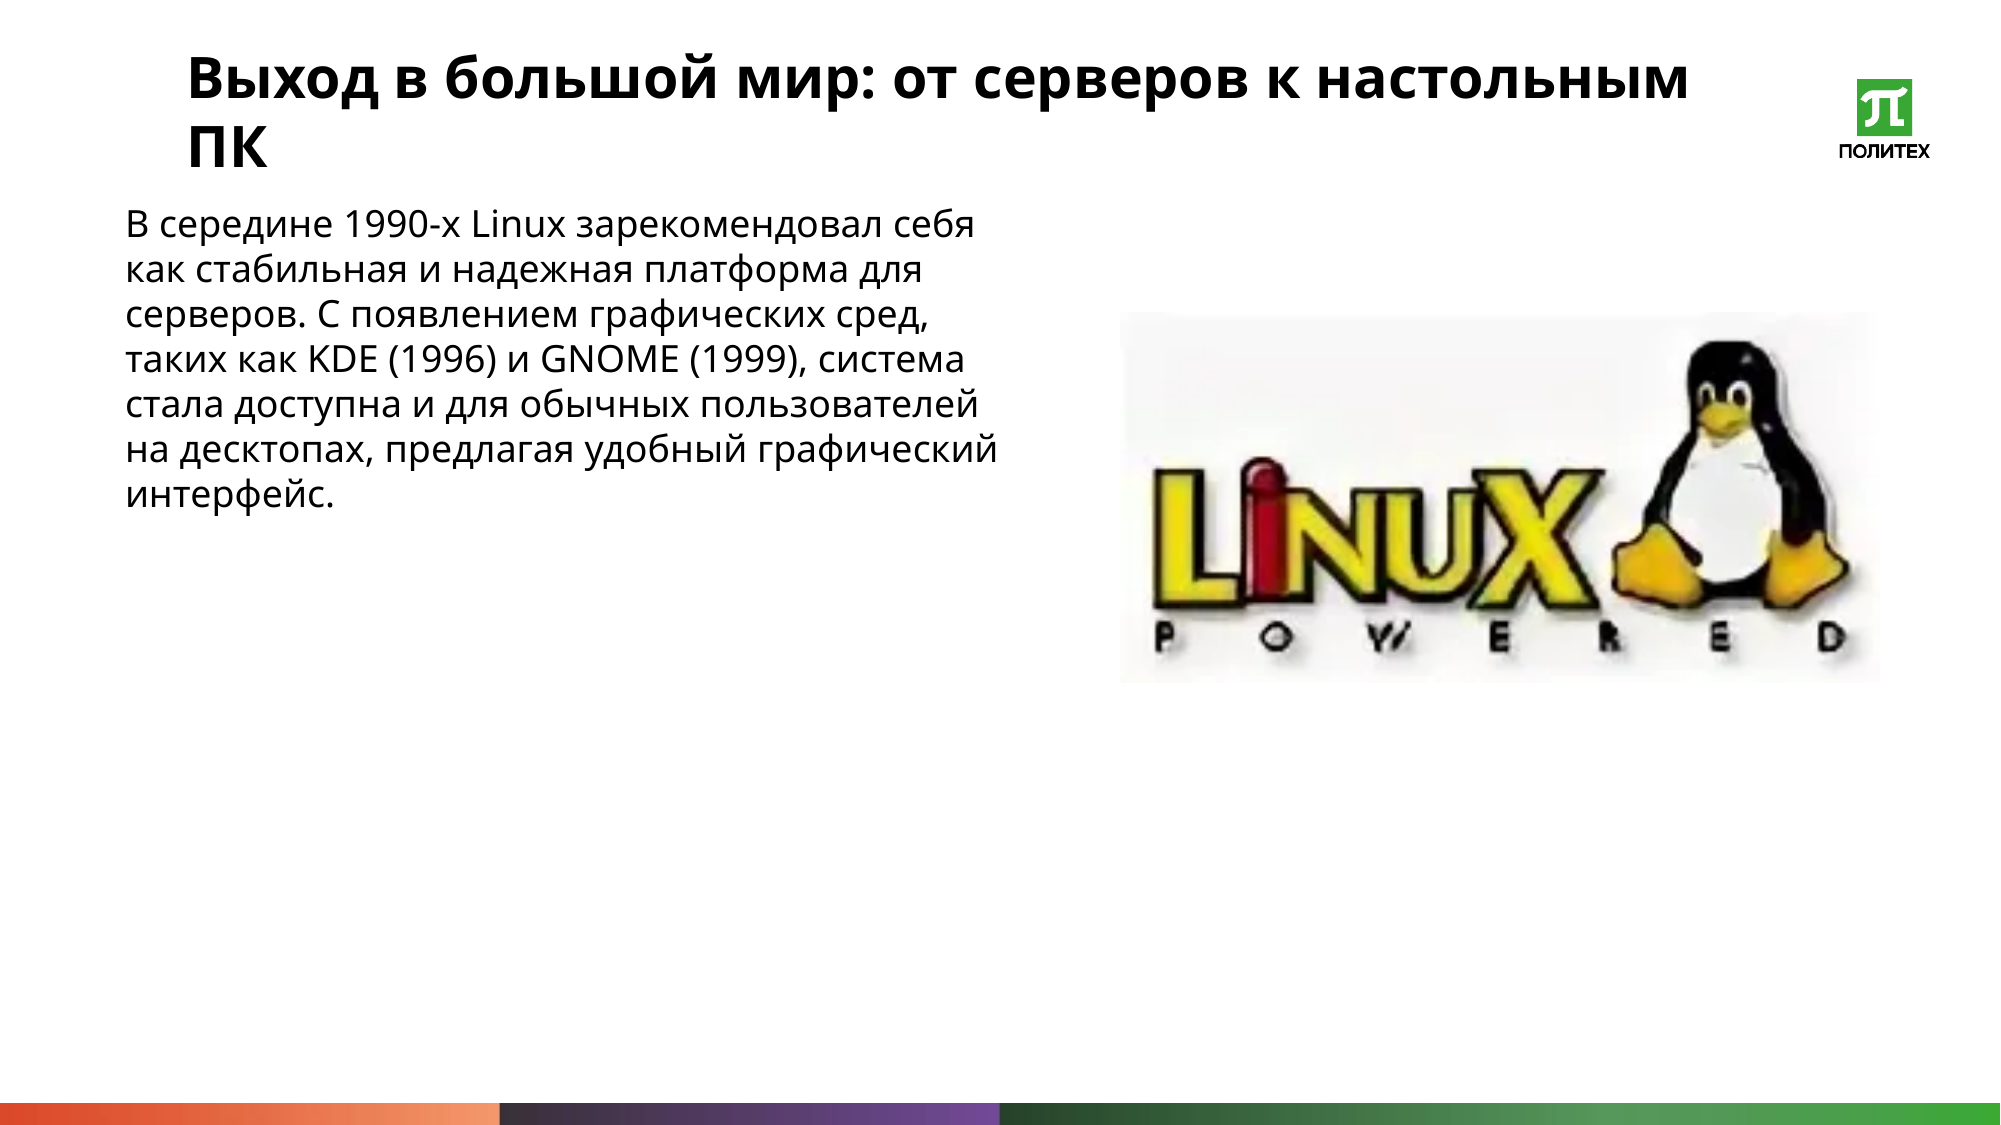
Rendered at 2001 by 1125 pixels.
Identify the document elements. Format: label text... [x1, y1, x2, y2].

picture [1120, 312, 1880, 684]
picture [1839, 79, 1930, 158]
list В середине 1990-х Linux зарекомендовал себя как стабильная и надежная платформа для серверов. С появлением графических сред, таких как KDE (1996) и GNOME (1999), система стала доступна и для обычных пользователей на десктопах, предлагая удобный графический интерфейс. [125, 200, 1011, 473]
picture [0, 1103, 2000, 1125]
title Выход в большой мир: от серверов к настольным ПК [186, 41, 1738, 181]
